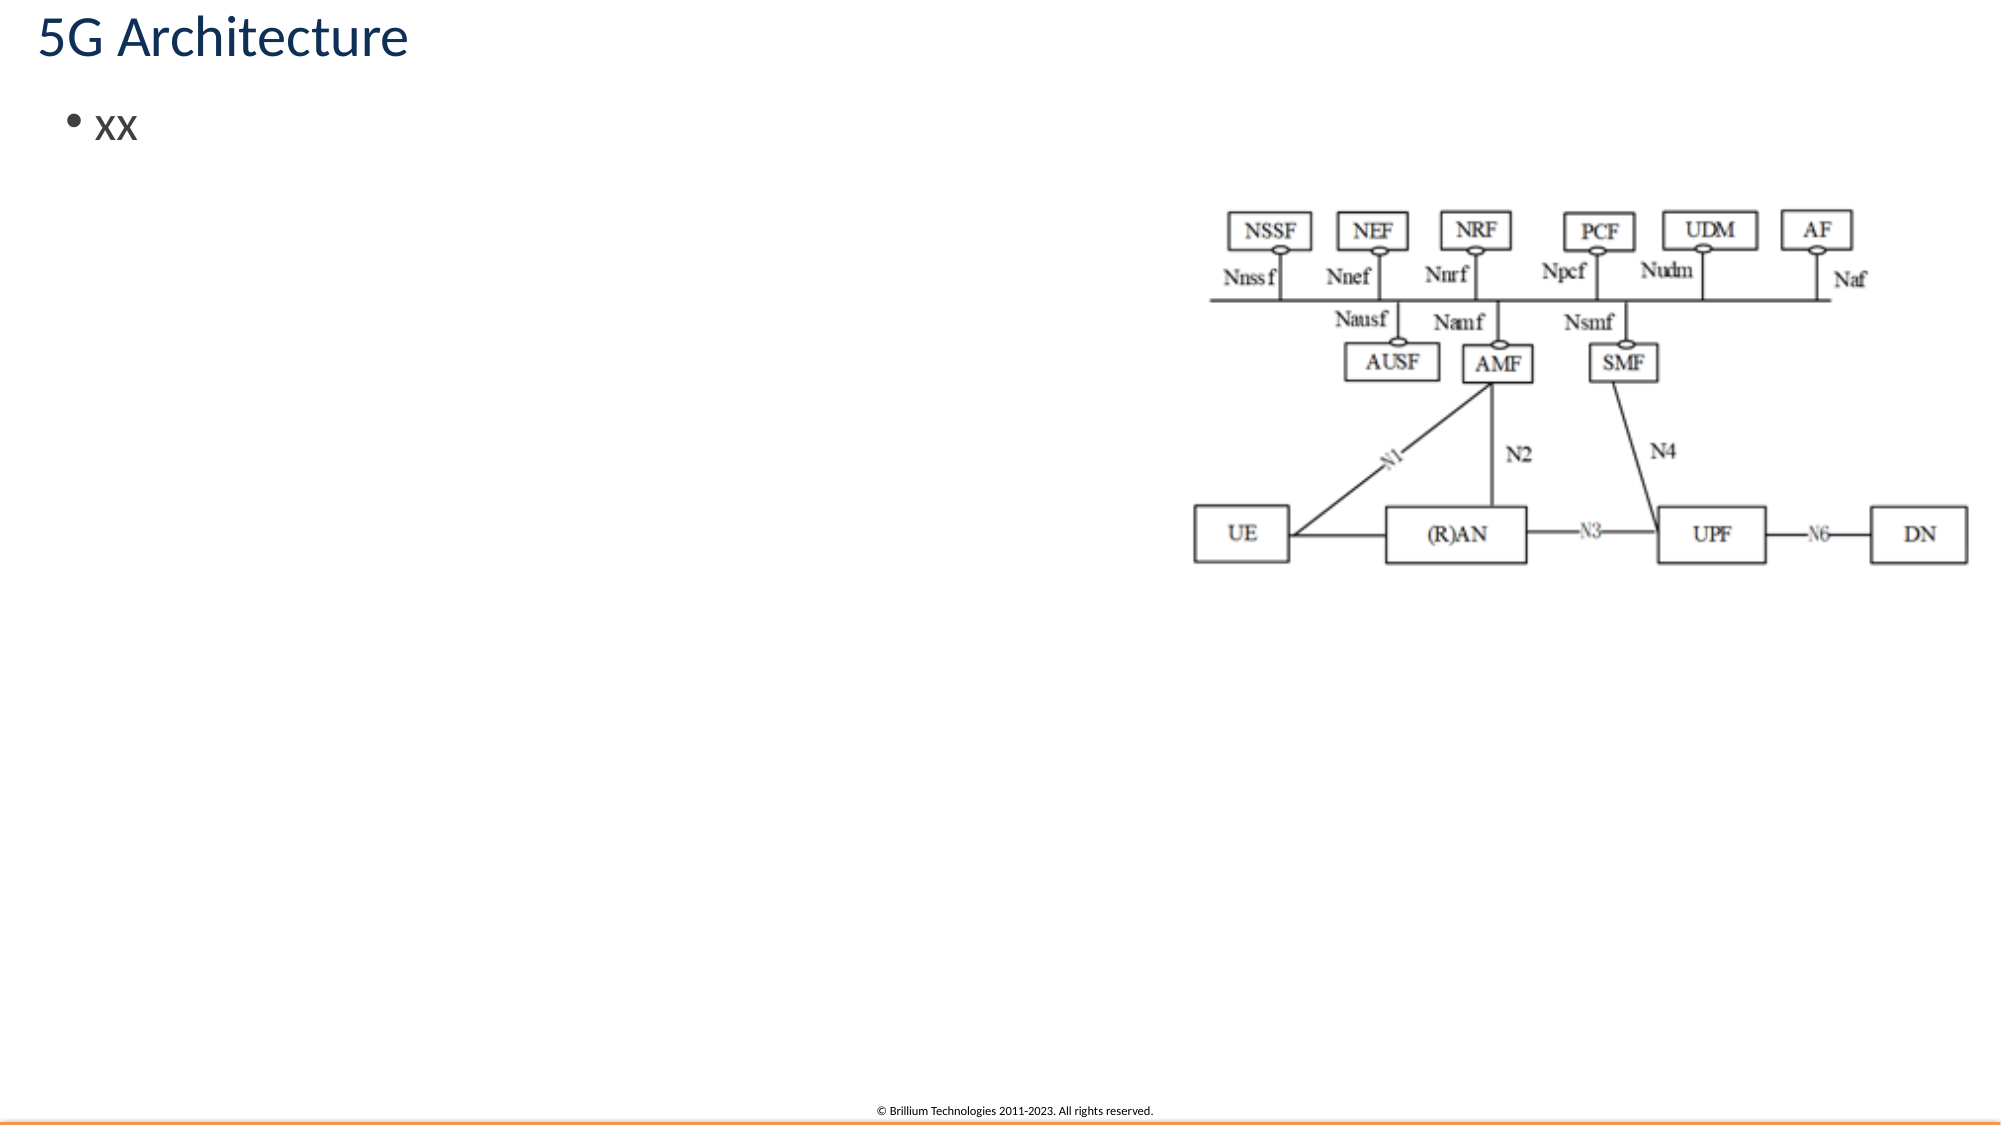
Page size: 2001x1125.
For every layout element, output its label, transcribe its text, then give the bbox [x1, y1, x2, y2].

picture [1183, 198, 1975, 579]
title 5G Architecture [22, 0, 1900, 66]
list xx [35, 82, 1158, 1067]
